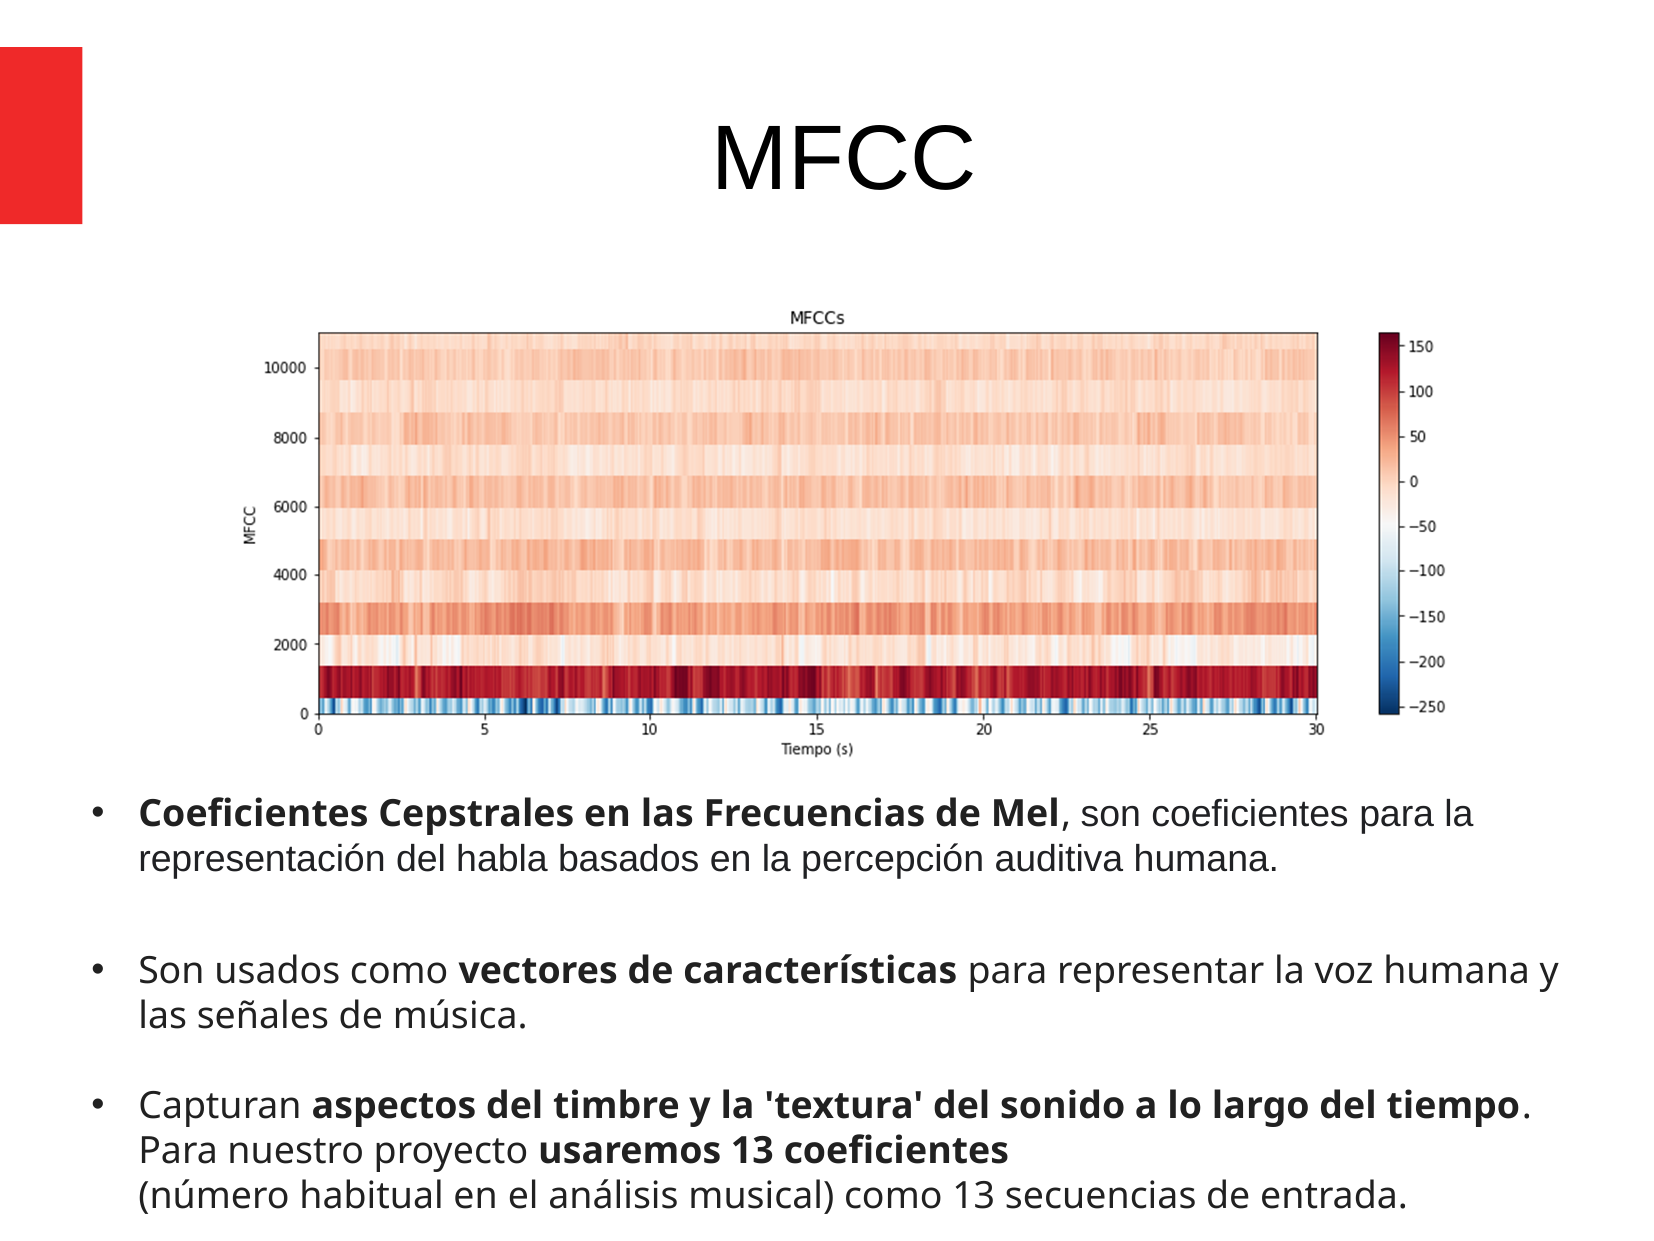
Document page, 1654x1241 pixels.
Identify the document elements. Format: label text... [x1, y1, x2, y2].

text_box MFCC [118, 49, 1571, 257]
picture [233, 300, 1455, 766]
text_box Coeﬁcientes Cepstrales en las Frecuencias de Mel, son coeﬁcientes para la representación del habla basados en la percepción auditiva humana. Son usados como vectores de características para representar la voz humana y las señales de música. Capturan aspectos del timbre y la 'textura' del sonido a lo largo del tiempo. Para nuestro proyecto usaremos 13 coeficientes (número habitual en el análisis musical) como 13 secuencias de entrada. [76, 781, 1599, 1224]
